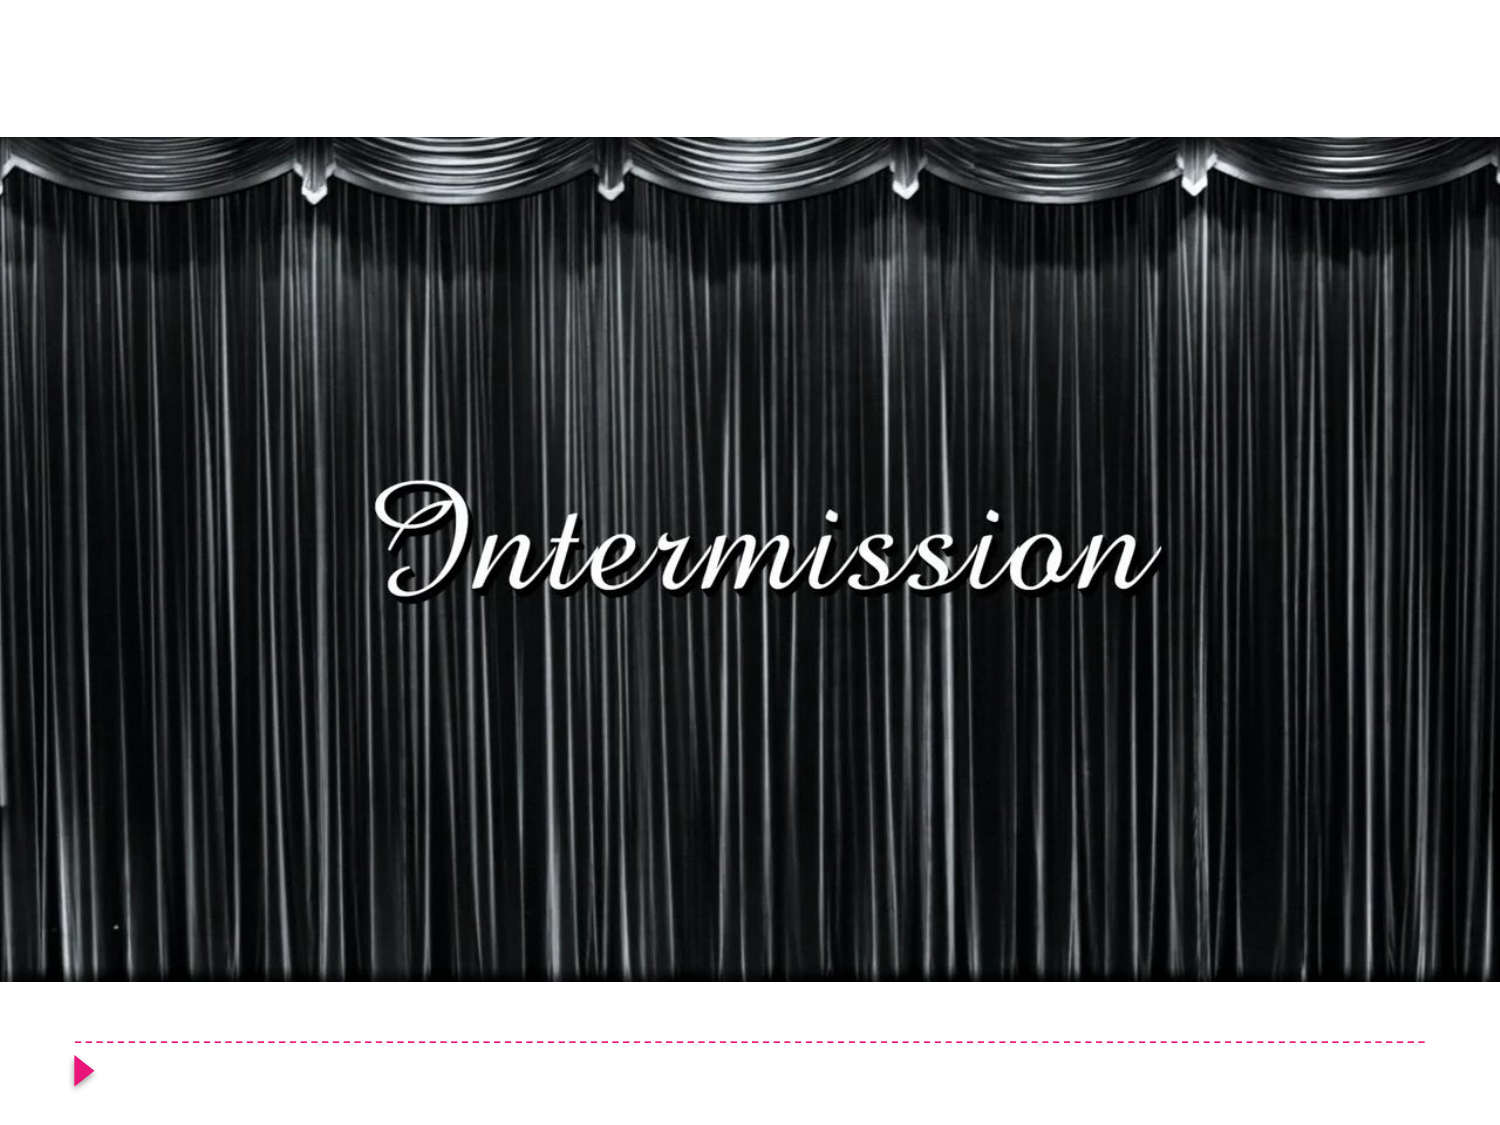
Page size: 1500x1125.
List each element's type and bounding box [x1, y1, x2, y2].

picture [0, 137, 1500, 982]
